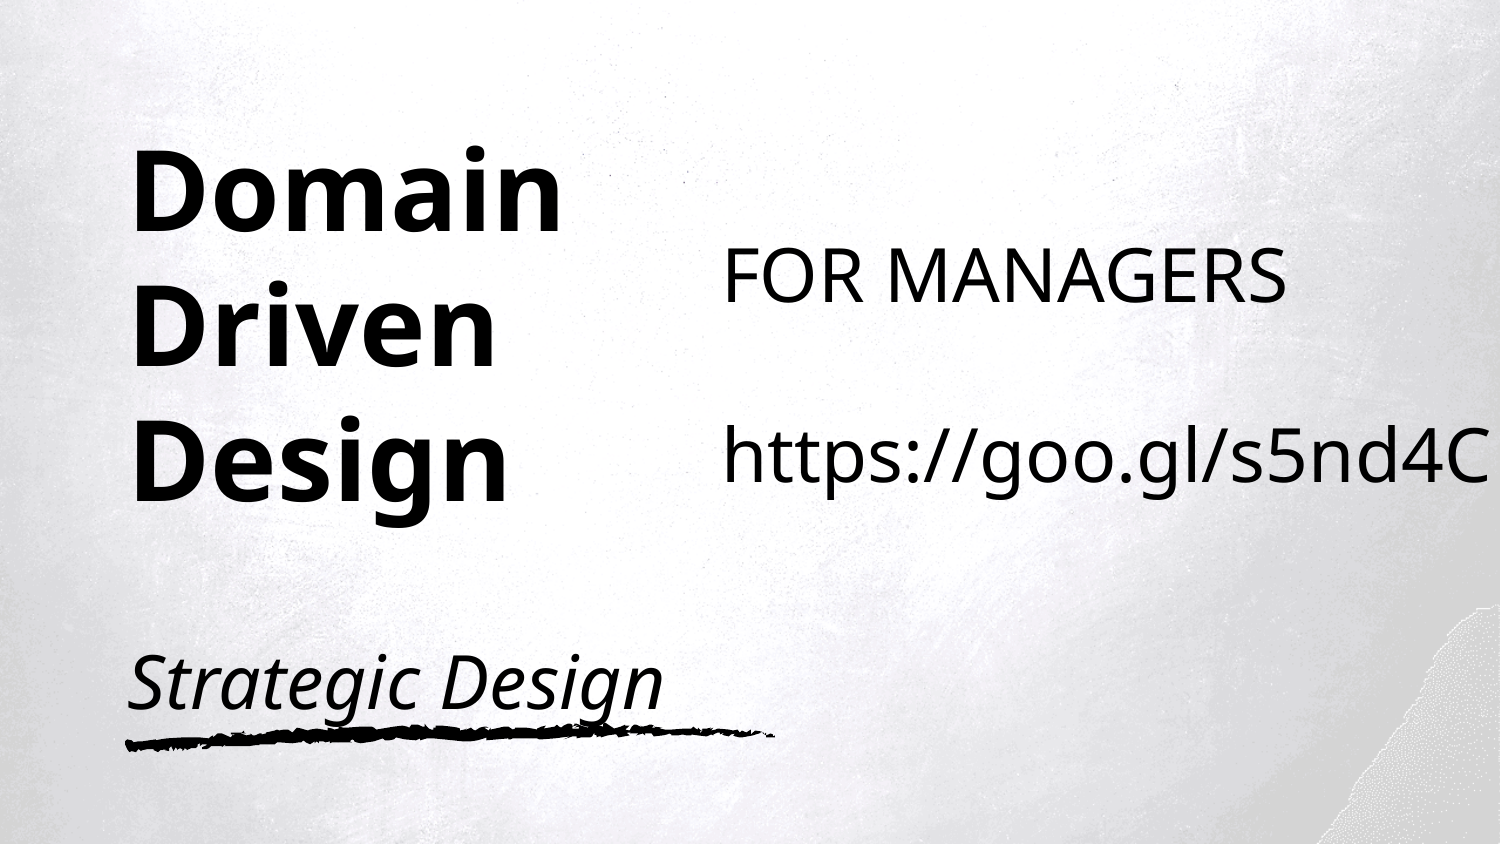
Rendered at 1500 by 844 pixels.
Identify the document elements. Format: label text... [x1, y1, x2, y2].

text_box [125, 722, 775, 753]
text_box FOR MANAGERS https://goo.gl/s5nd4C [706, 220, 1500, 505]
picture [0, 0, 1500, 844]
title Domain Driven Design Strategic Design [112, 326, 1388, 517]
